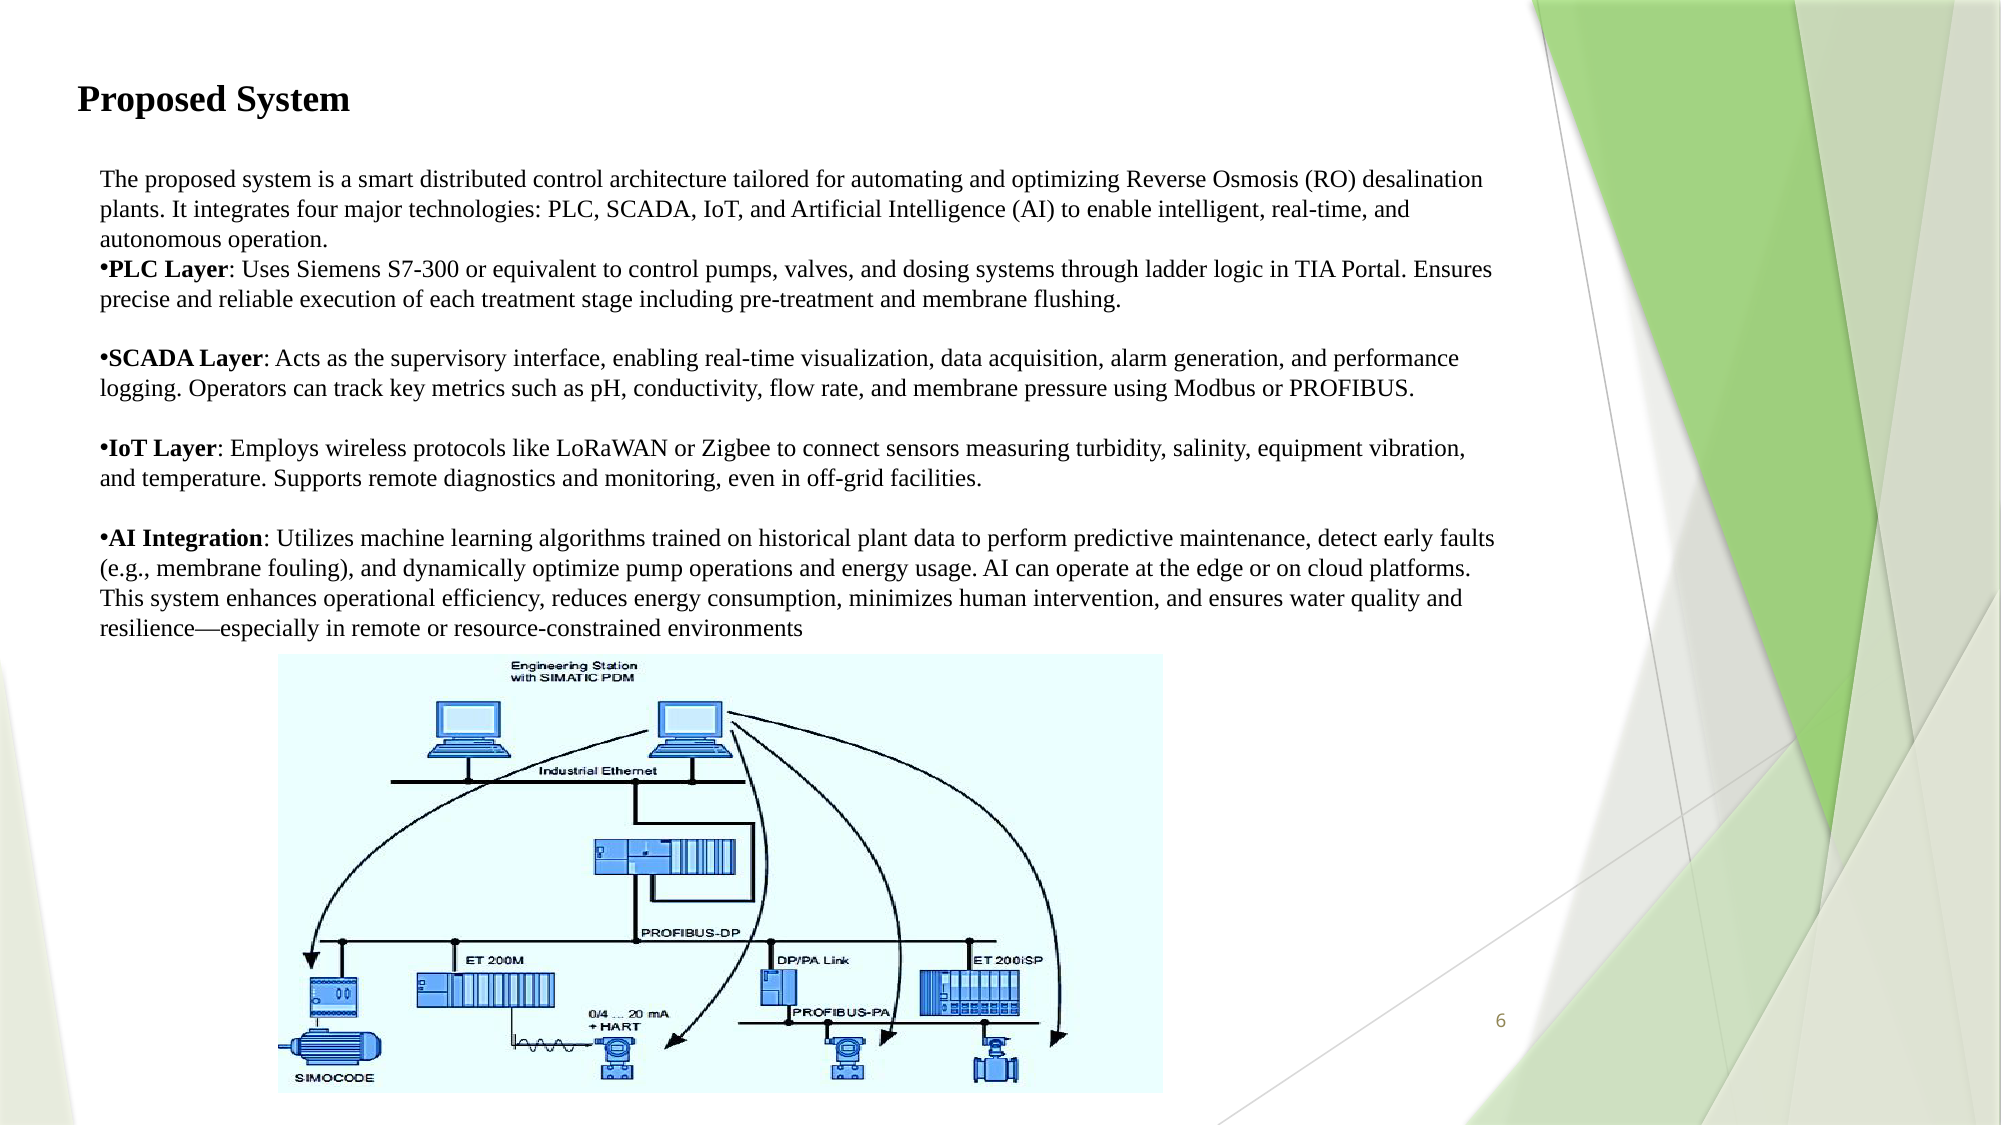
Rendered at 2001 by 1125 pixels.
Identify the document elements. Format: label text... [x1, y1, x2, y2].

title Proposed System [62, 63, 439, 167]
picture [277, 654, 1163, 1094]
slide_number 6 [1409, 991, 1522, 1051]
text_box The proposed system is a smart distributed control architecture tailored for automating and optimizing Reverse Osmosis (RO) desalination plants. It integrates four major technologies: PLC, SCADA, IoT, and Artificial Intelligence (AI) to enable intelligent, real-time, and autonomous operation. PLC Layer: Uses Siemens S7-300 or equivalent to control pumps, valves, and dosing systems through ladder logic in TIA Portal. Ensures precise and reliable execution of each treatment stage including pre-treatment and membrane flushing. SCADA Layer: Acts as the supervisory interface, enabling real-time visualization, data acquisition, alarm generation, and performance logging. Operators can track key metrics such as pH, conductivity, flow rate, and membrane pressure using Modbus or PROFIBUS. IoT Layer: Employs wireless protocols like LoRaWAN or Zigbee to connect sensors measuring turbidity, salinity, equipment vibration, and temperature. Supports remote diagnostics and monitoring, even in off-grid facilities. AI Integration: Utilizes machine learning algorithms trained on historical plant data to perform predictive maintenance, detect early faults (e.g., membrane fouling), and dynamically optimize pump operations and energy usage. AI can operate at the edge or on cloud platforms. This system enhances operational efficiency, reduces energy consumption, minimizes human intervention, and ensures water quality and resilience—especially in remote or resource-constrained environments [85, 154, 1522, 649]
